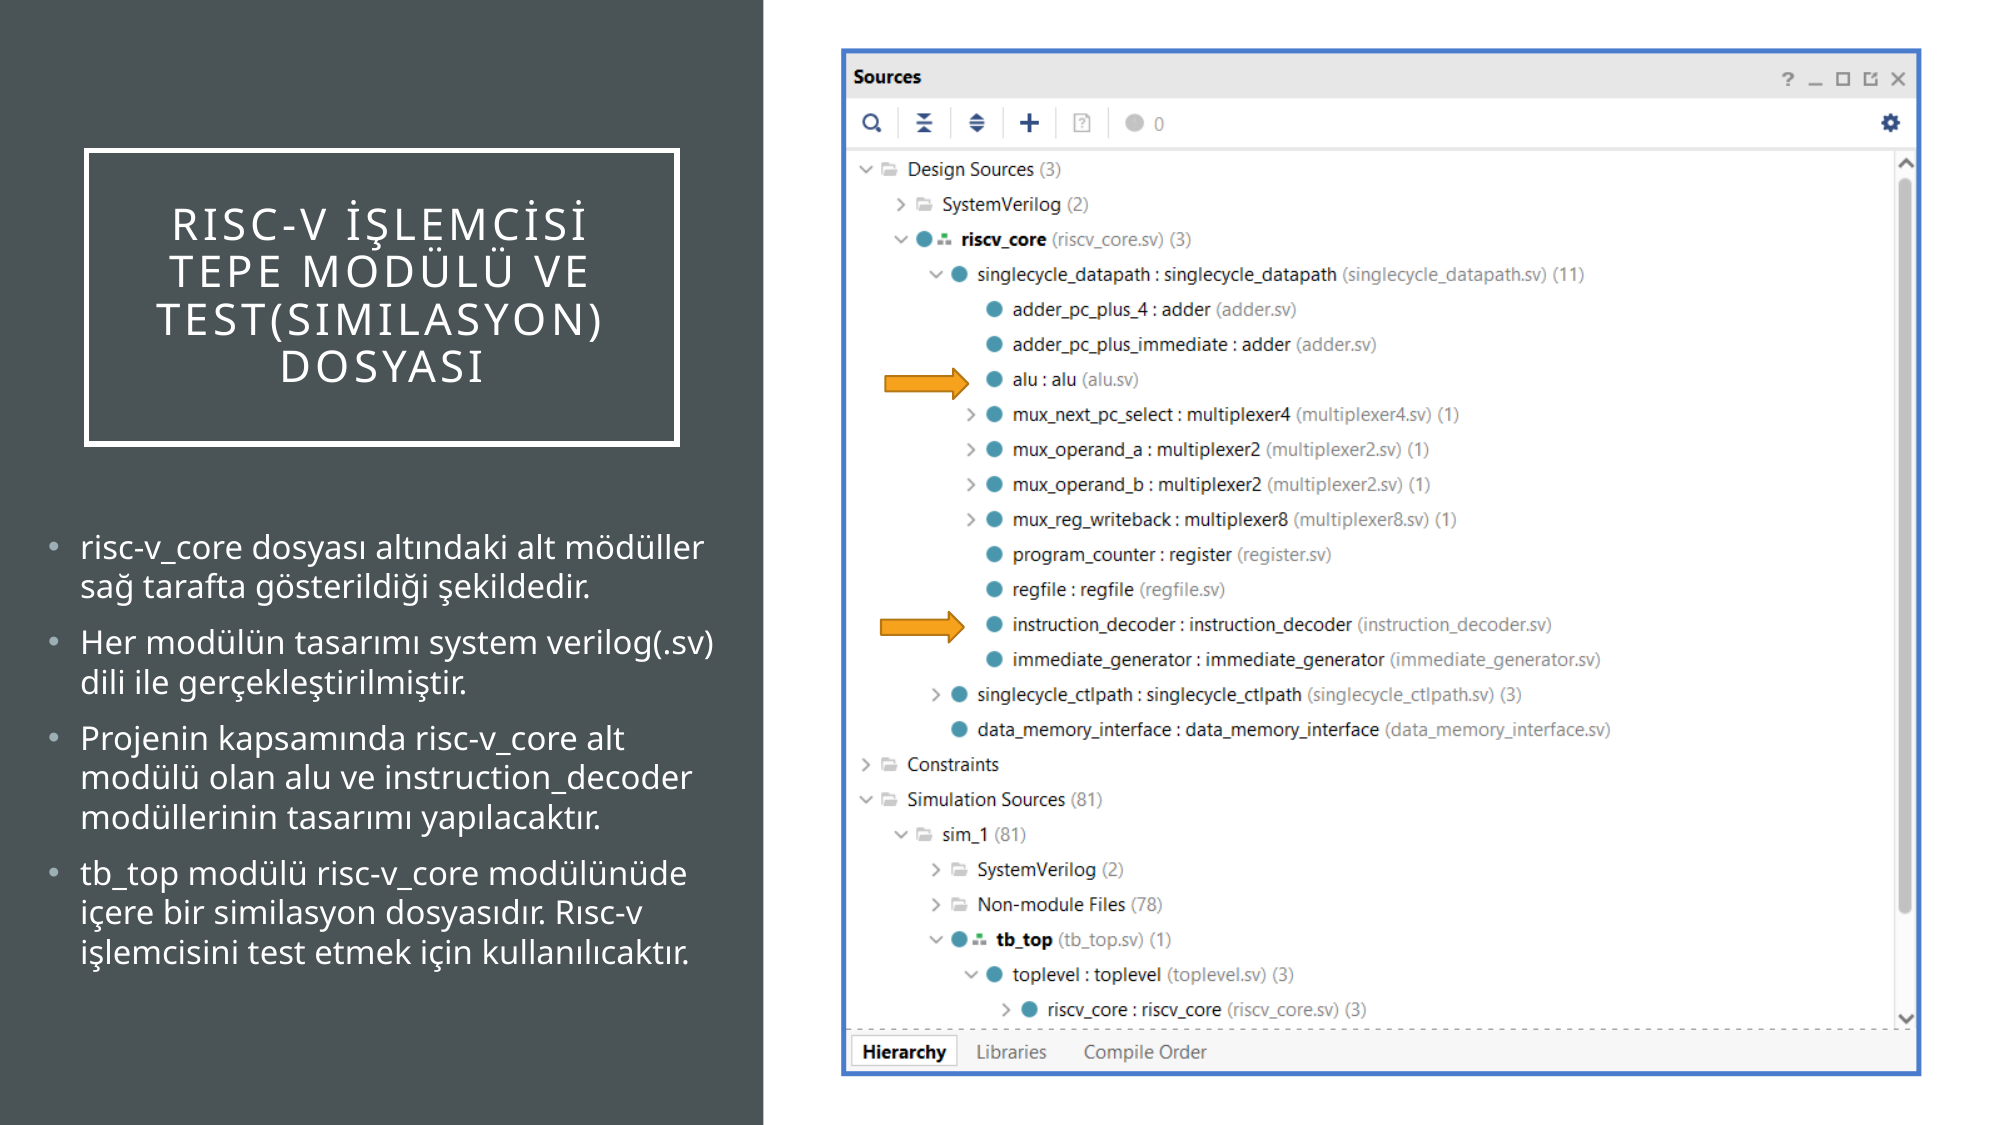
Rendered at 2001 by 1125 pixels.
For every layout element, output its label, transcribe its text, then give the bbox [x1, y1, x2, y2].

text_box [0, 0, 764, 1125]
title Rısc-v İŞLEMCİSİ tepe modülü ve test(Similasyon) dosyası [84, 148, 680, 447]
text_box [764, 0, 2000, 1125]
list risc-v_core dosyası altındaki alt mödüller sağ tarafta gösterildiği şekildedir. Her modülün tasarımı system verilog(.sv) dili ile gerçekleştirilmiştir. Projenin kapsamında risc-v_core alt modülü olan alu ve instruction_decoder modüllerinin tasarımı yapılacaktır. tb_top modülü risc-v_core modülünüde içere bir similasyon dosyasıdır. Rısc-v işlemcisini test etmek için kullanılıcaktır. [33, 518, 757, 986]
picture [840, 46, 1924, 1080]
